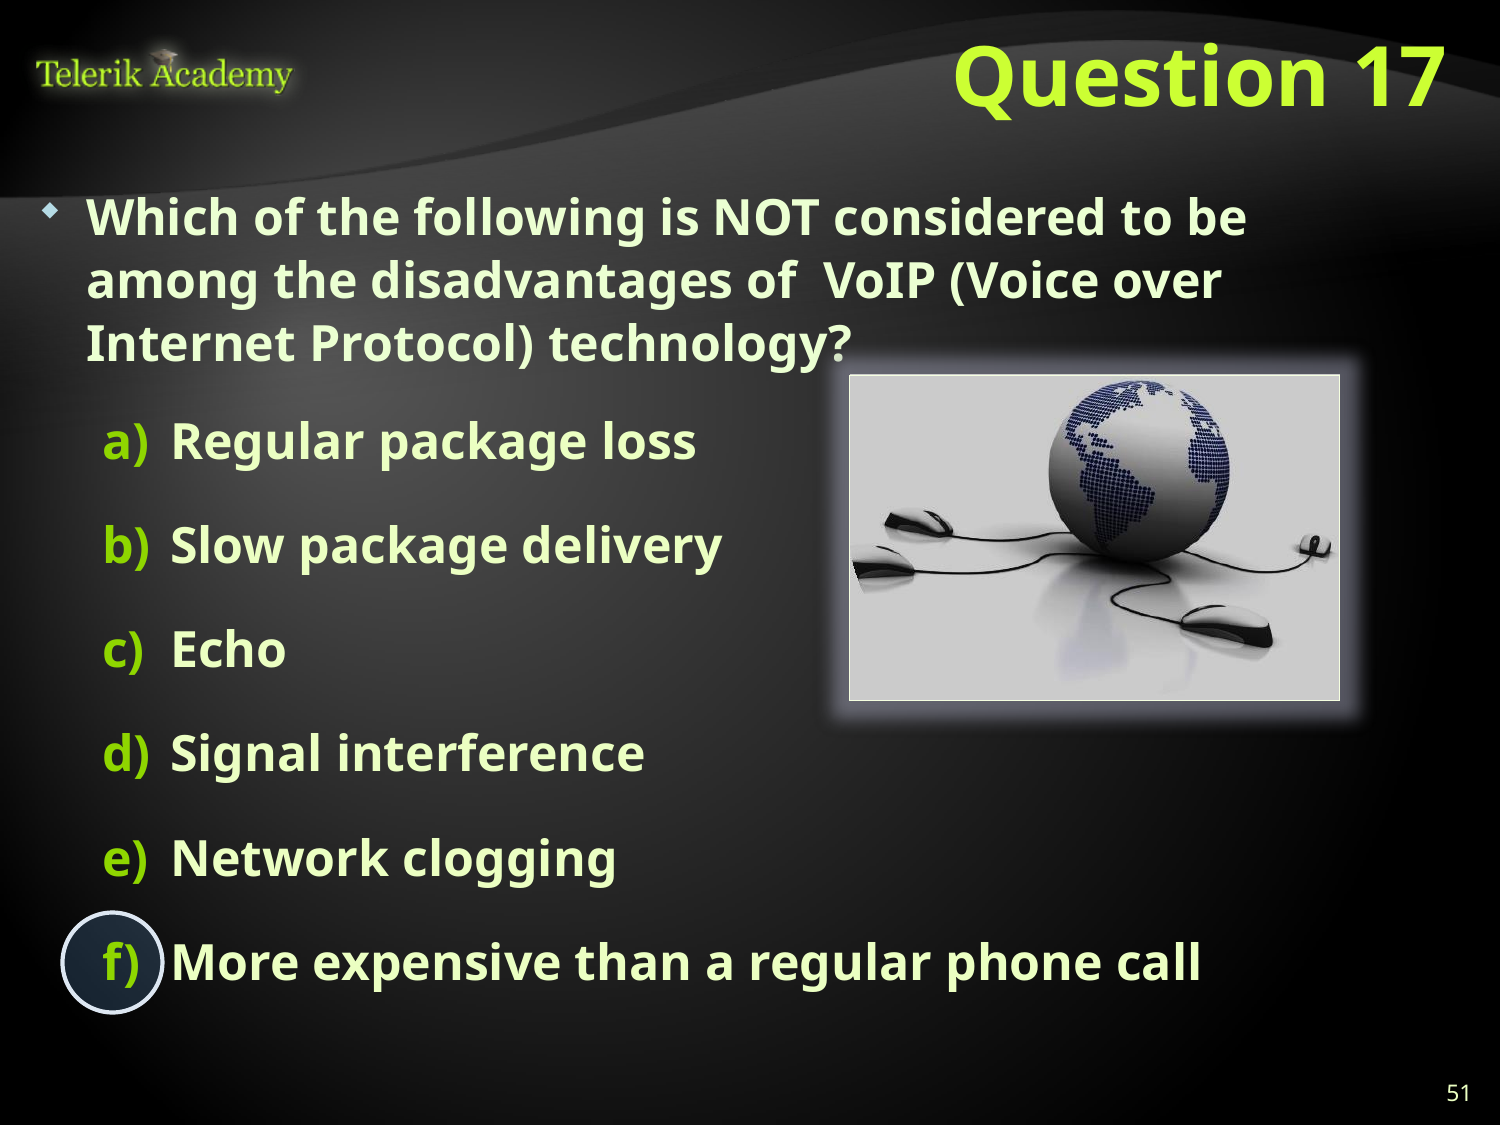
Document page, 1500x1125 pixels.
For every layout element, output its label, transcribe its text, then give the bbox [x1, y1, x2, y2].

title Question 17 [300, 12, 1463, 150]
text_box Regular package loss Slow package delivery Echo Signal interference Network clogging More expensive than a regular phone call [87, 299, 1312, 1125]
text_box [60, 917, 87, 1008]
picture [849, 374, 1341, 701]
slide_number 51 [1412, 1074, 1488, 1113]
list Which of the following is NOT considered to be among the disadvantages of VoIP (Voice over Internet Protocol) technology? [24, 174, 1450, 1100]
picture [0, 0, 1500, 1125]
